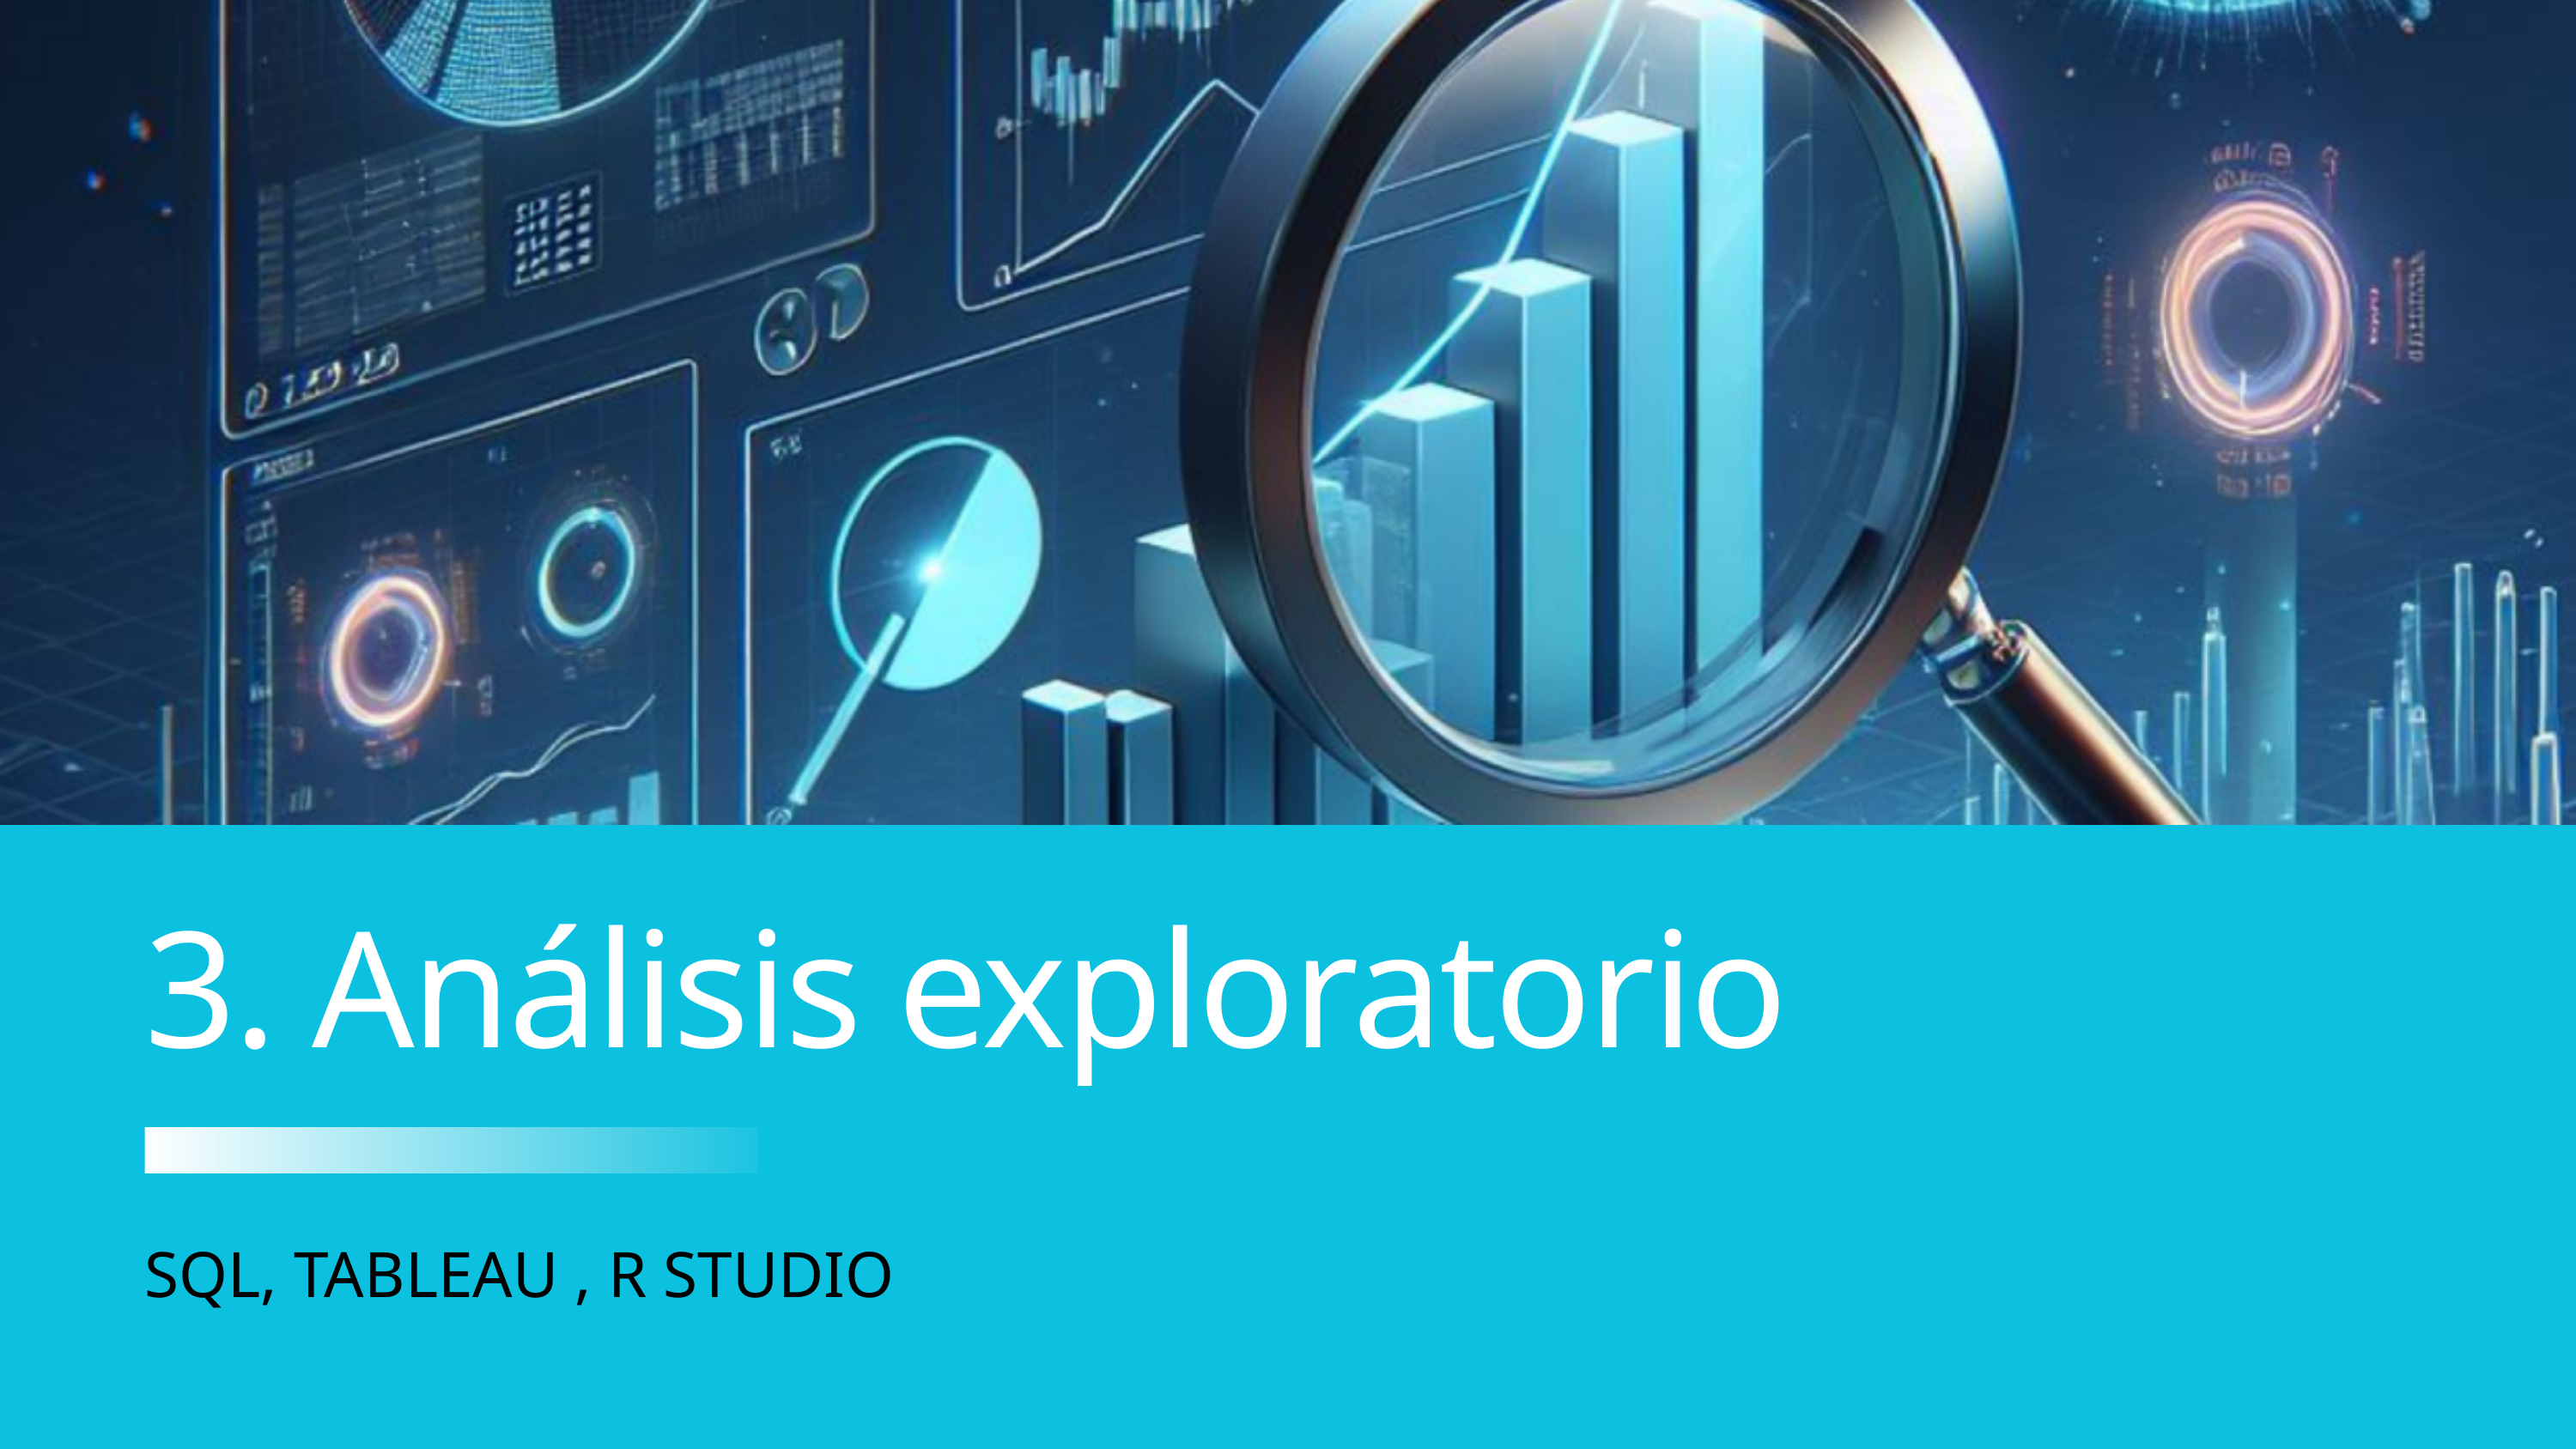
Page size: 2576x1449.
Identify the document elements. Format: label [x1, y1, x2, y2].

text_box [144, 879, 2432, 1304]
text_box [0, 0, 2576, 825]
